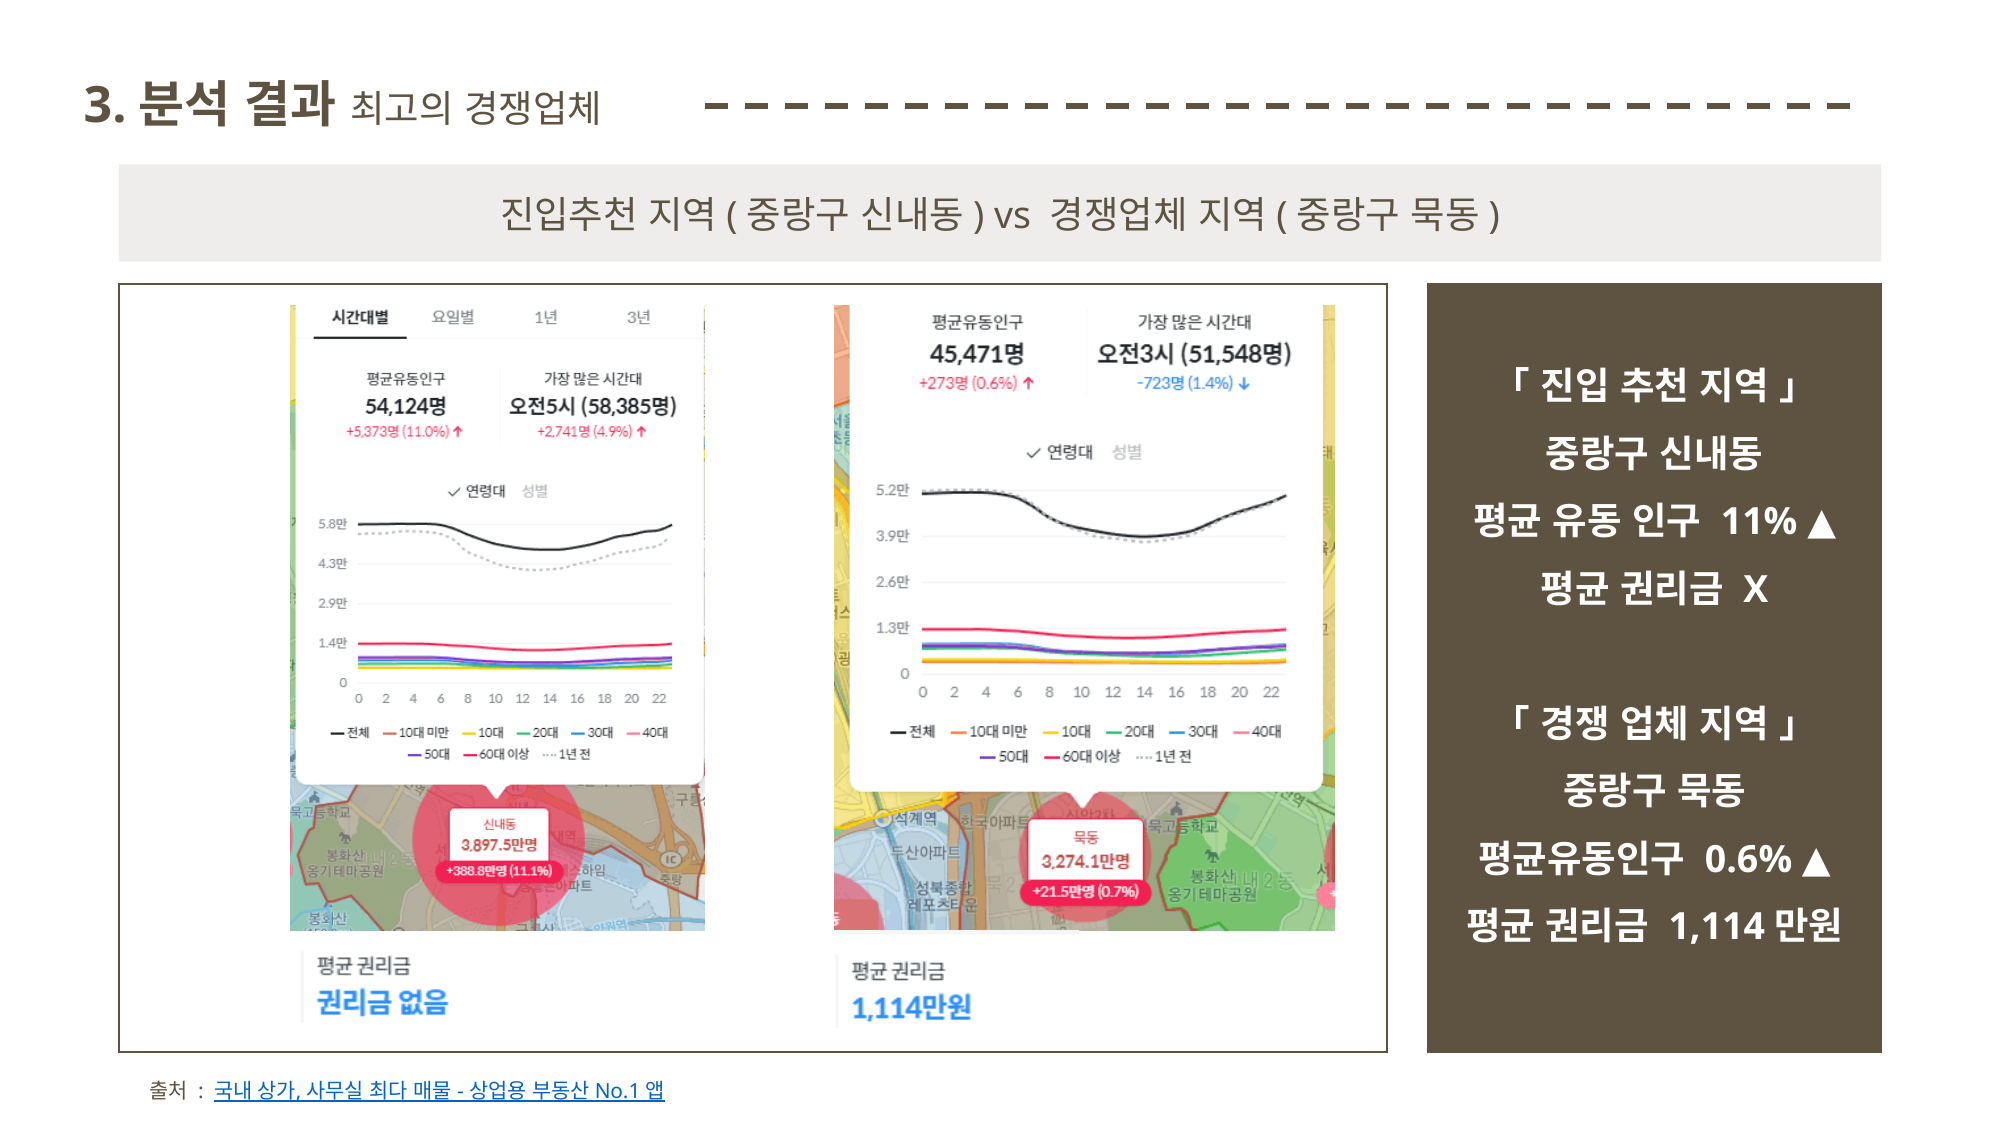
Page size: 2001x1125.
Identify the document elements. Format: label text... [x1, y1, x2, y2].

picture [290, 305, 705, 931]
picture [290, 934, 549, 1034]
text_box 3.분석 결과 최고의 경쟁업체 [68, 47, 705, 165]
text_box [118, 163, 1882, 263]
text_box 「 진입 추천 지역 」 중랑구 신내동 평균 유동 인구 11% ▲ 평균 권리금 X 「 경쟁 업체 지역 」 중랑구 묵동 평균유동인구 0.6% ▲ 평균 권리금 1,114만원 [1415, 287, 1895, 1023]
picture [834, 305, 1335, 1039]
text_box [118, 283, 1388, 1053]
text_box 출처 : 국내 상가, 사무실 최다 매물 - 상업용 부동산 No.1 앱 [134, 1070, 680, 1125]
text_box [1427, 283, 1882, 287]
text_box 진입추천 지역(중랑구 신내동) vs 경쟁업체 지역(중랑구 묵동) [485, 183, 1515, 244]
text_box [1427, 1023, 1882, 1053]
